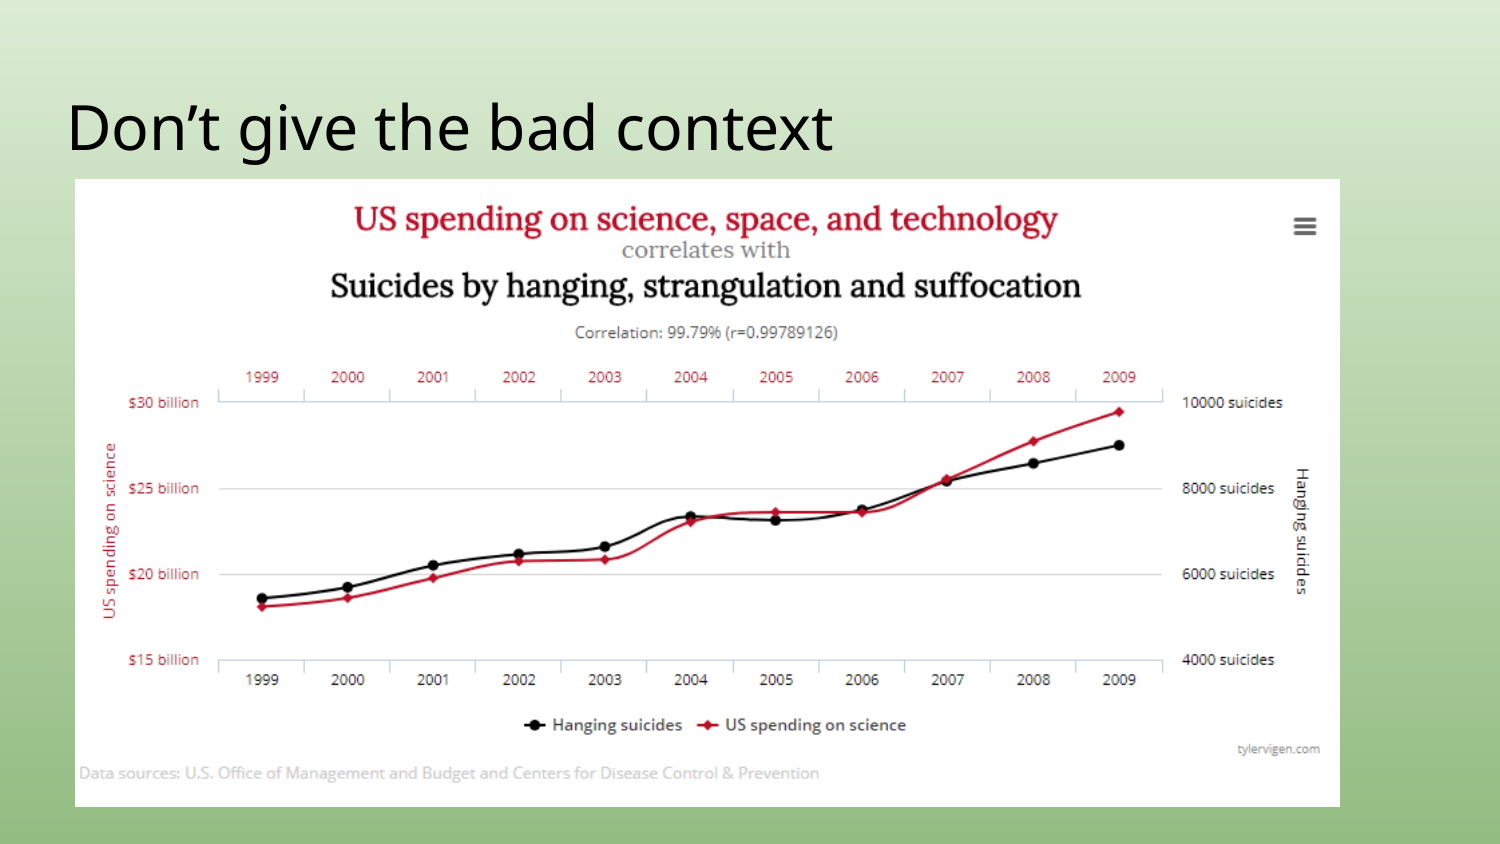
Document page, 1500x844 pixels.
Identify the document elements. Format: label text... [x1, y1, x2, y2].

title Don’t give the bad context [51, 72, 1449, 167]
picture [74, 179, 1340, 807]
